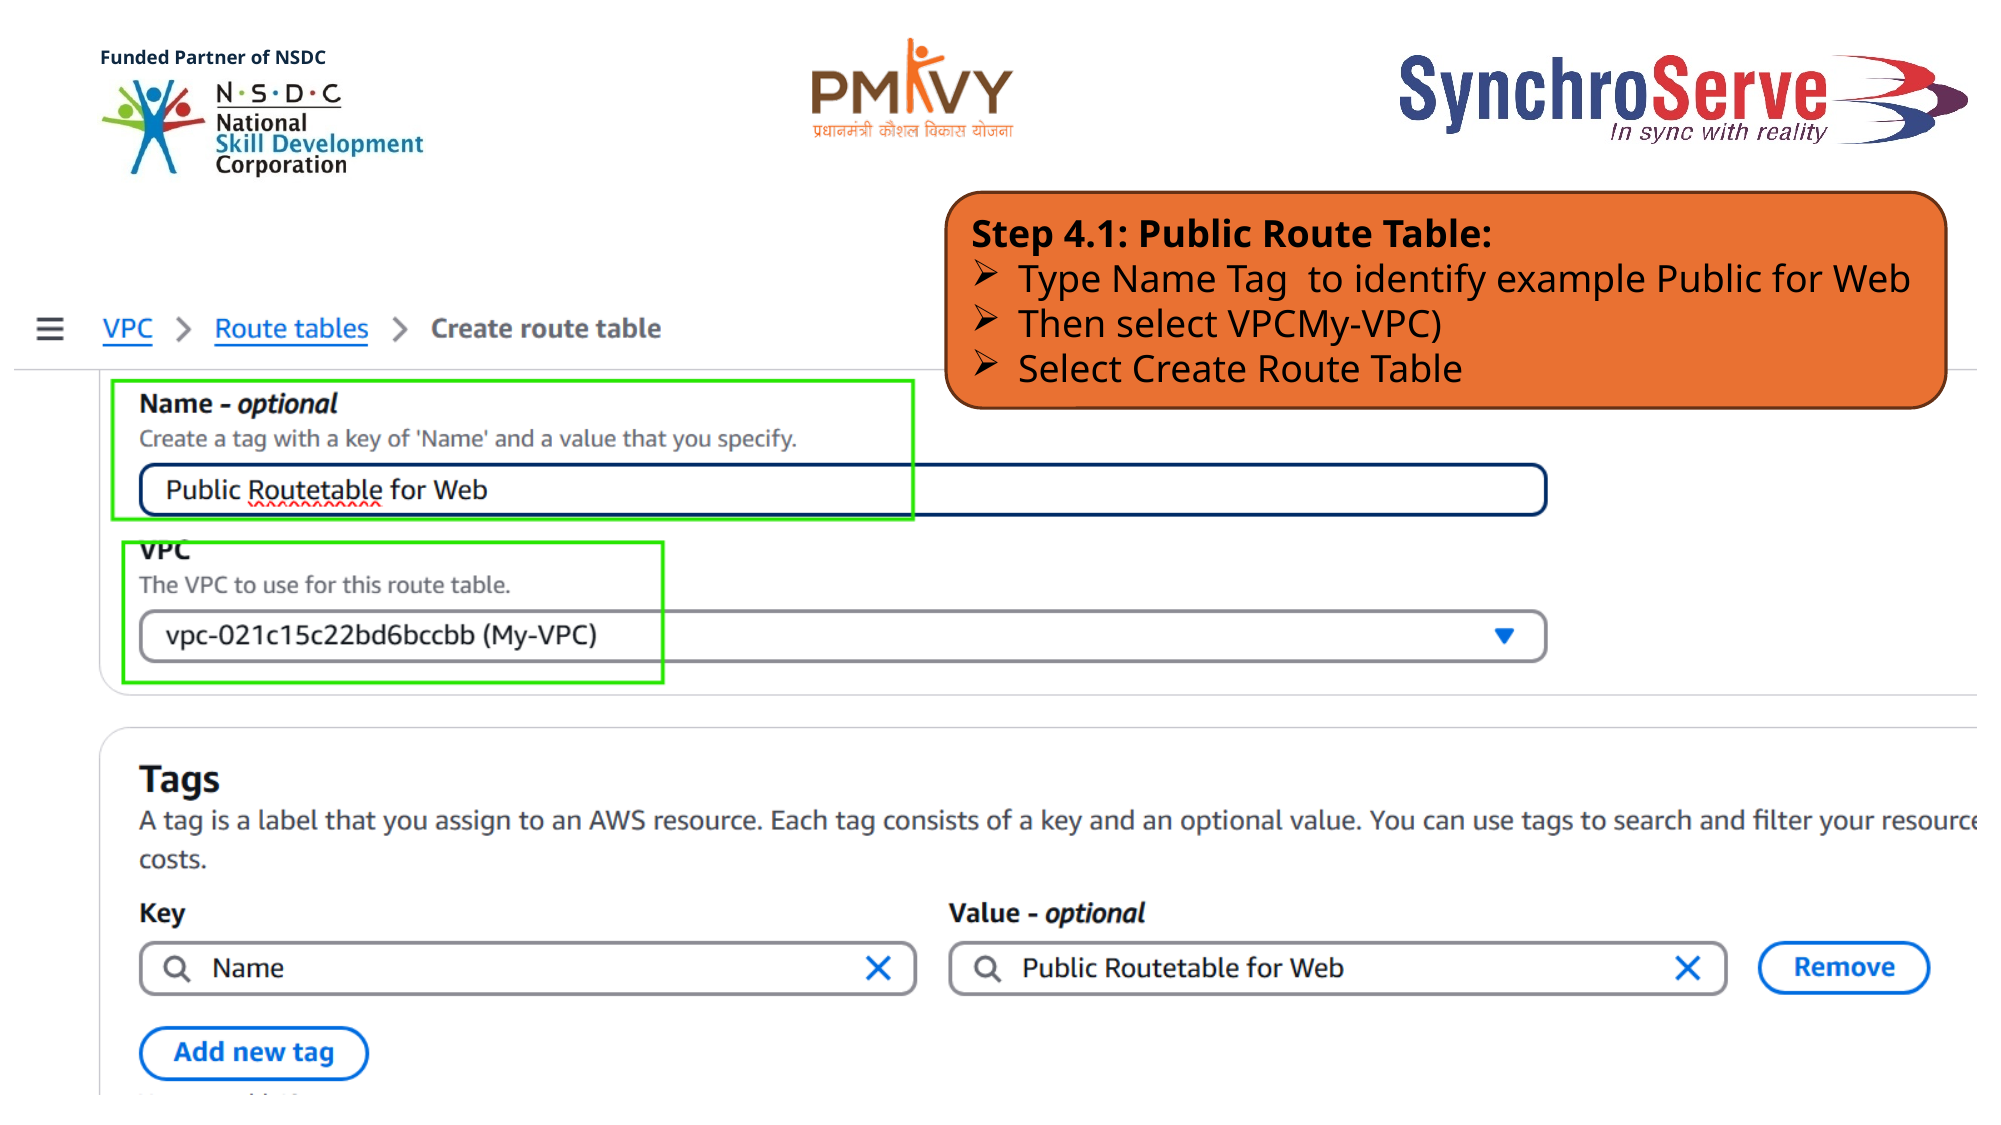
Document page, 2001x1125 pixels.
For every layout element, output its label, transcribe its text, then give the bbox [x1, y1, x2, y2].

picture [13, 298, 1978, 1096]
text_box Step 4.1: Public Route Table: Type Name Tag to identify example Public for Web Then select VPCMy-VPC) Select Create Route Table [944, 190, 1948, 298]
picture [1400, 55, 1968, 144]
picture [812, 37, 1014, 138]
picture [97, 44, 426, 213]
